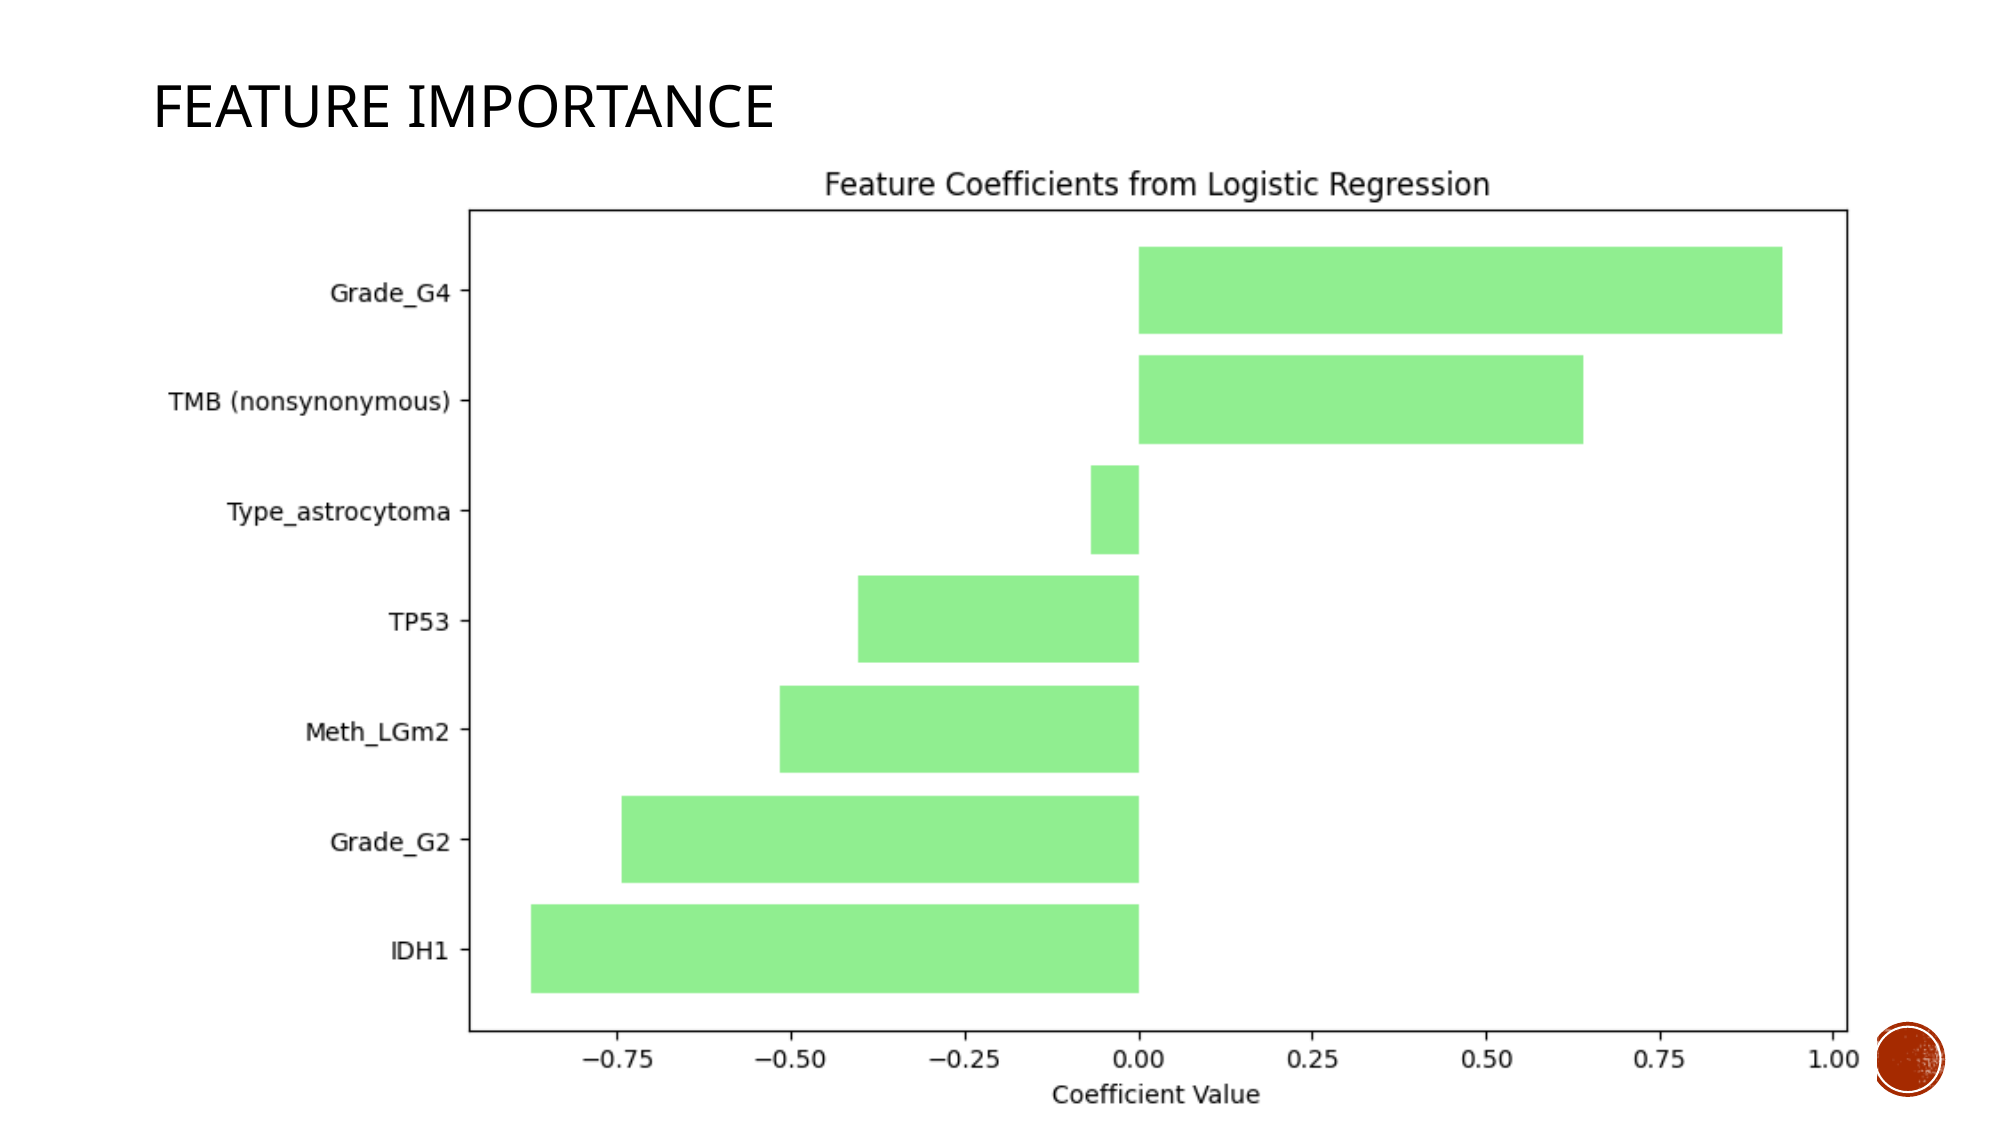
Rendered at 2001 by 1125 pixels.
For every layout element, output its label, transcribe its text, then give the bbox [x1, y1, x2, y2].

picture [151, 153, 1877, 1125]
title Feature importance [137, 0, 1863, 218]
